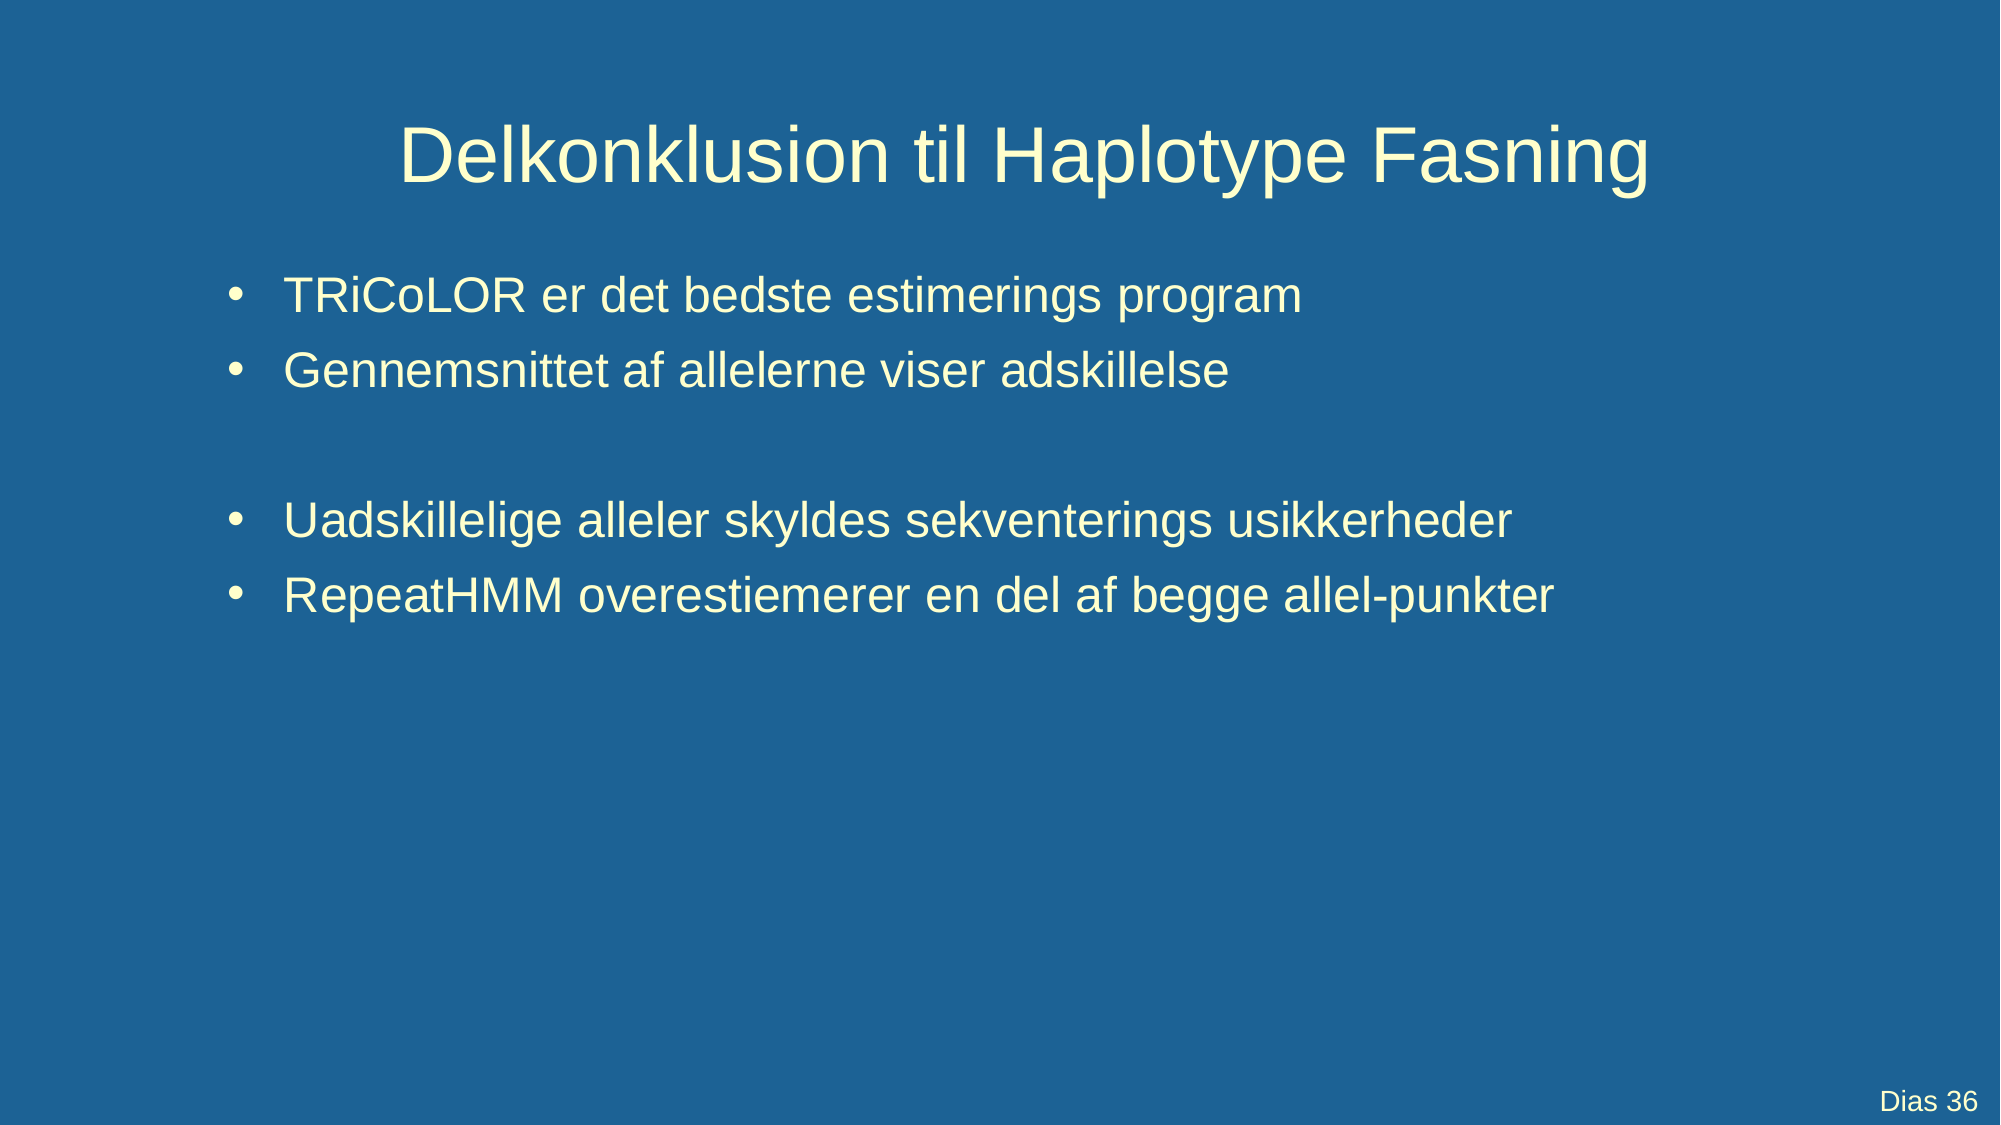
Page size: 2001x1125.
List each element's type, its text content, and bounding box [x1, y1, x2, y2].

text_box Dias 36 [1864, 1074, 1994, 1125]
title Delkonklusion til Haplotype Fasning [188, 60, 1863, 208]
list TRiCoLOR er det bedste estimerings program Gennemsnittet af allelerne viser adskillelse Uadskillelige alleler skyldes sekventerings usikkerheder RepeatHMM overestiemerer en del af begge allel-punkter [212, 262, 1910, 965]
